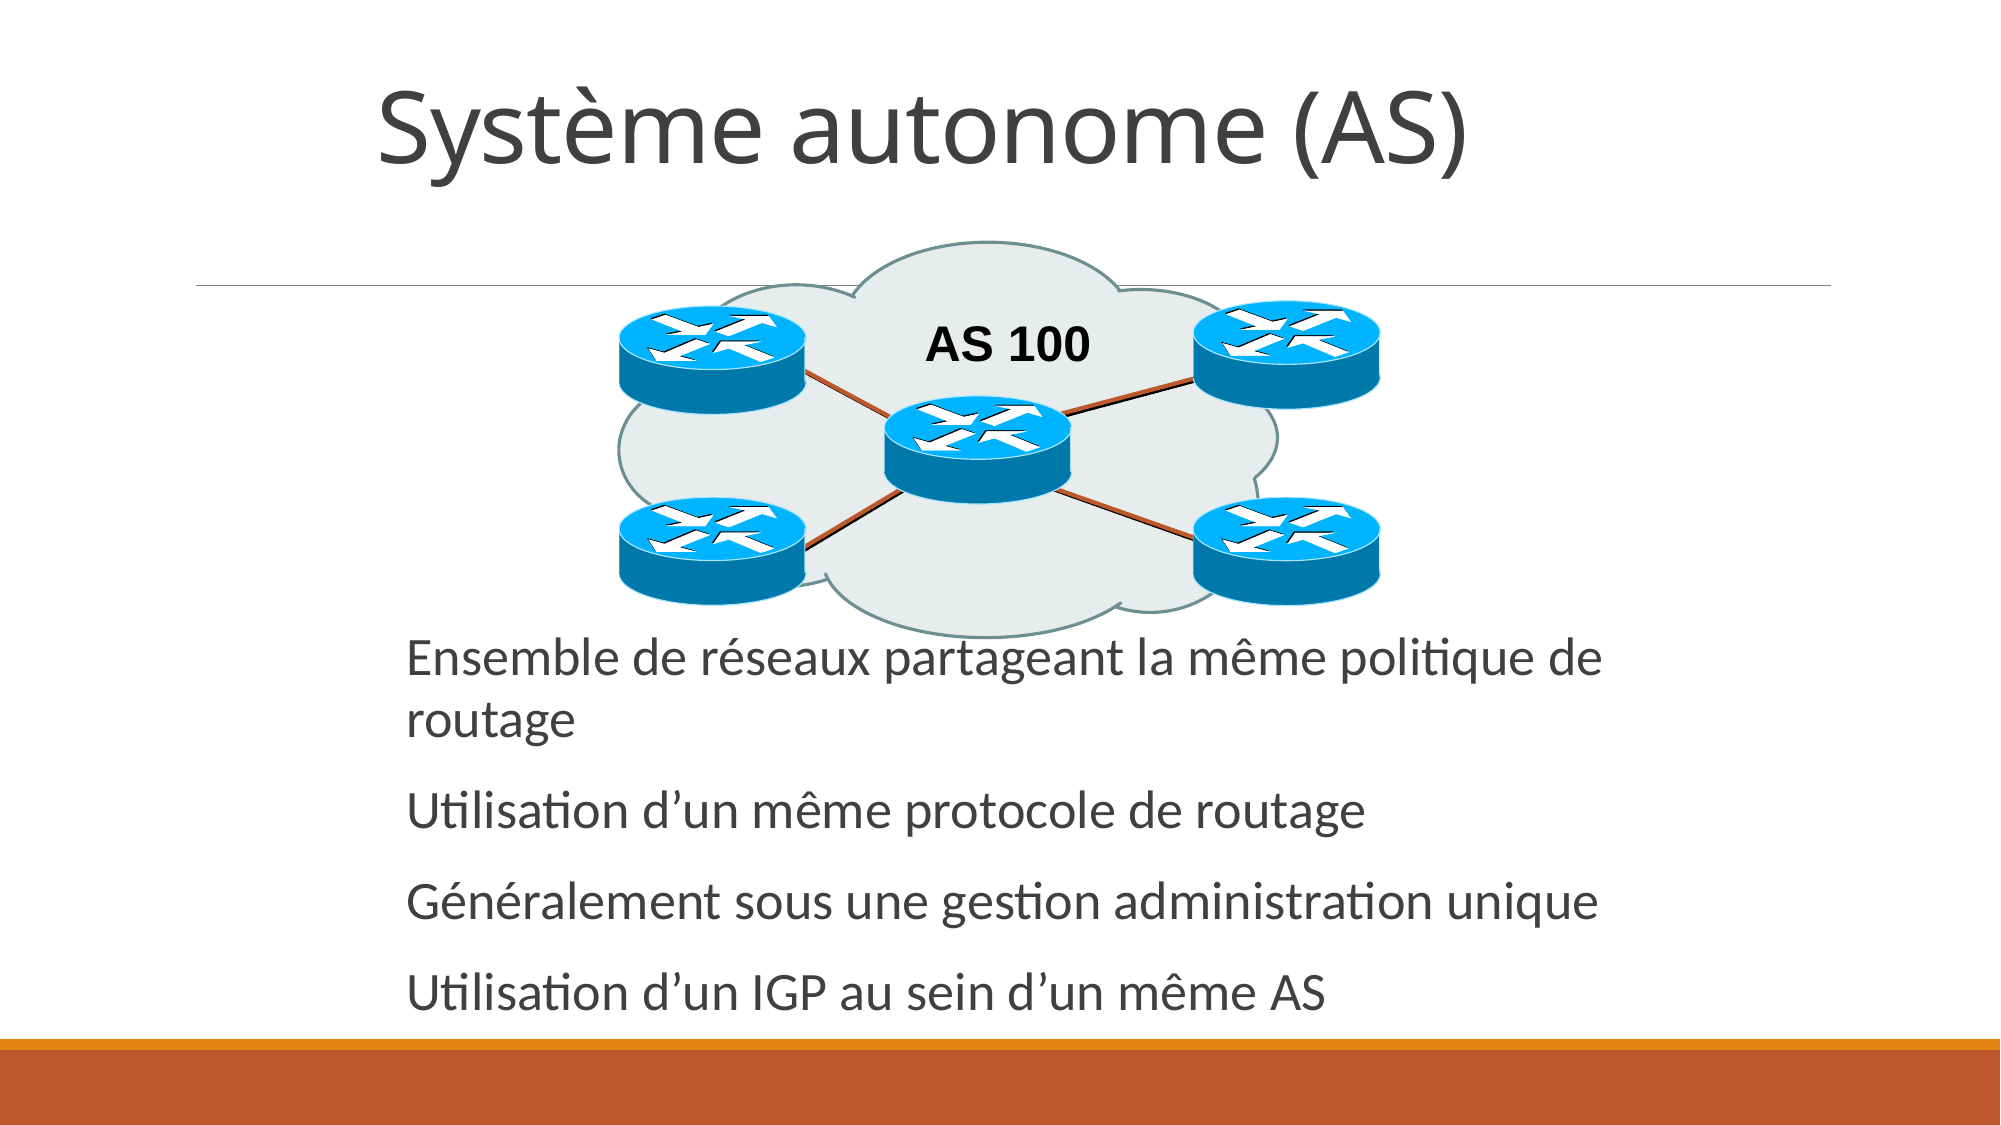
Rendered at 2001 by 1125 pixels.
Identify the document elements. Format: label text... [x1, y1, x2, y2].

list Ensemble de réseaux partageant la même politique de routage Utilisation d’un même protocole de routage Généralement sous une gestion administration unique Utilisation d’un IGP au sein d’un même AS [249, 526, 1748, 1123]
title Système autonome (AS) [362, 37, 1638, 225]
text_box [1192, 300, 1384, 415]
picture [615, 238, 1384, 644]
